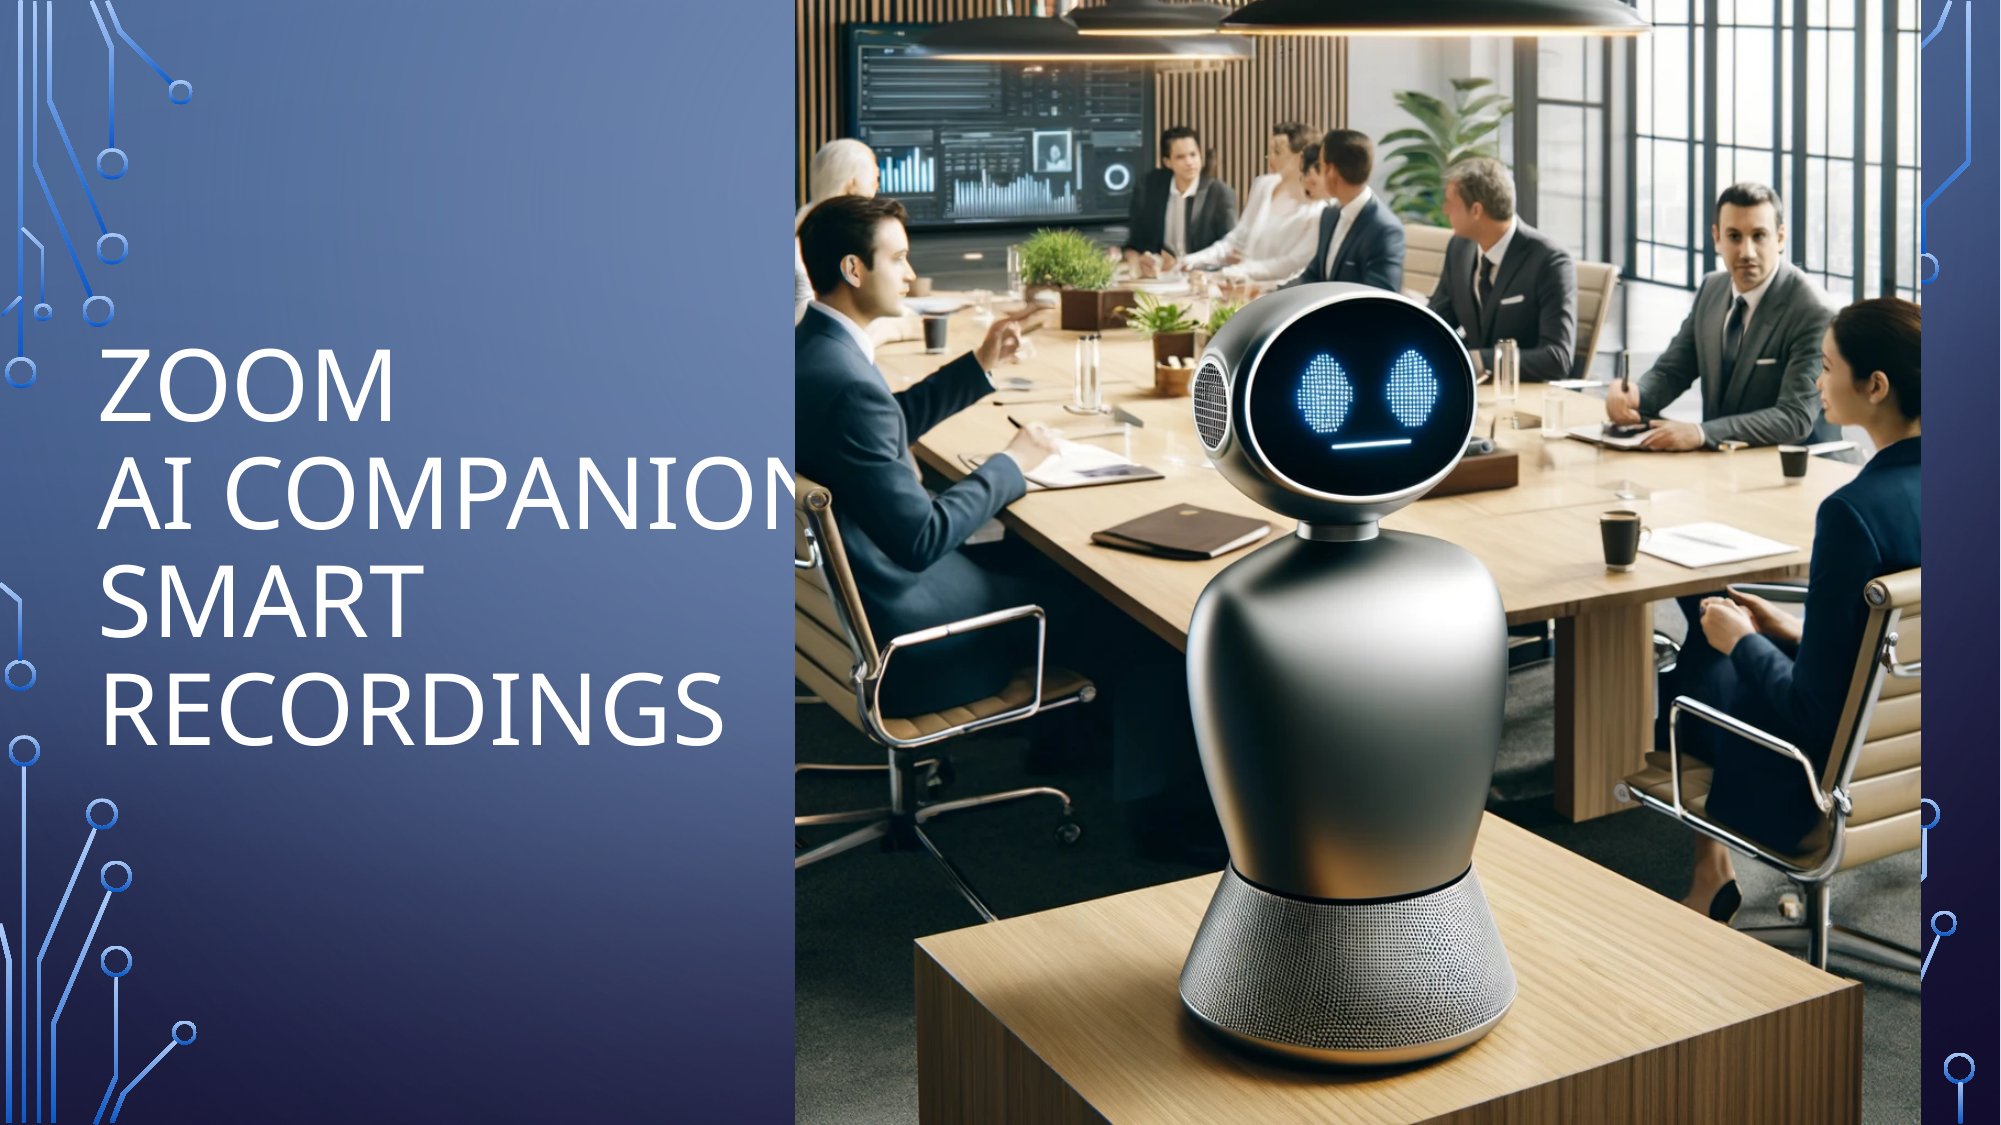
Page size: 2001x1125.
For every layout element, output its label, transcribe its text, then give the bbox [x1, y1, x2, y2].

title Zoom AI companion Smart Recordings [82, 306, 795, 775]
picture [795, 0, 1922, 1125]
